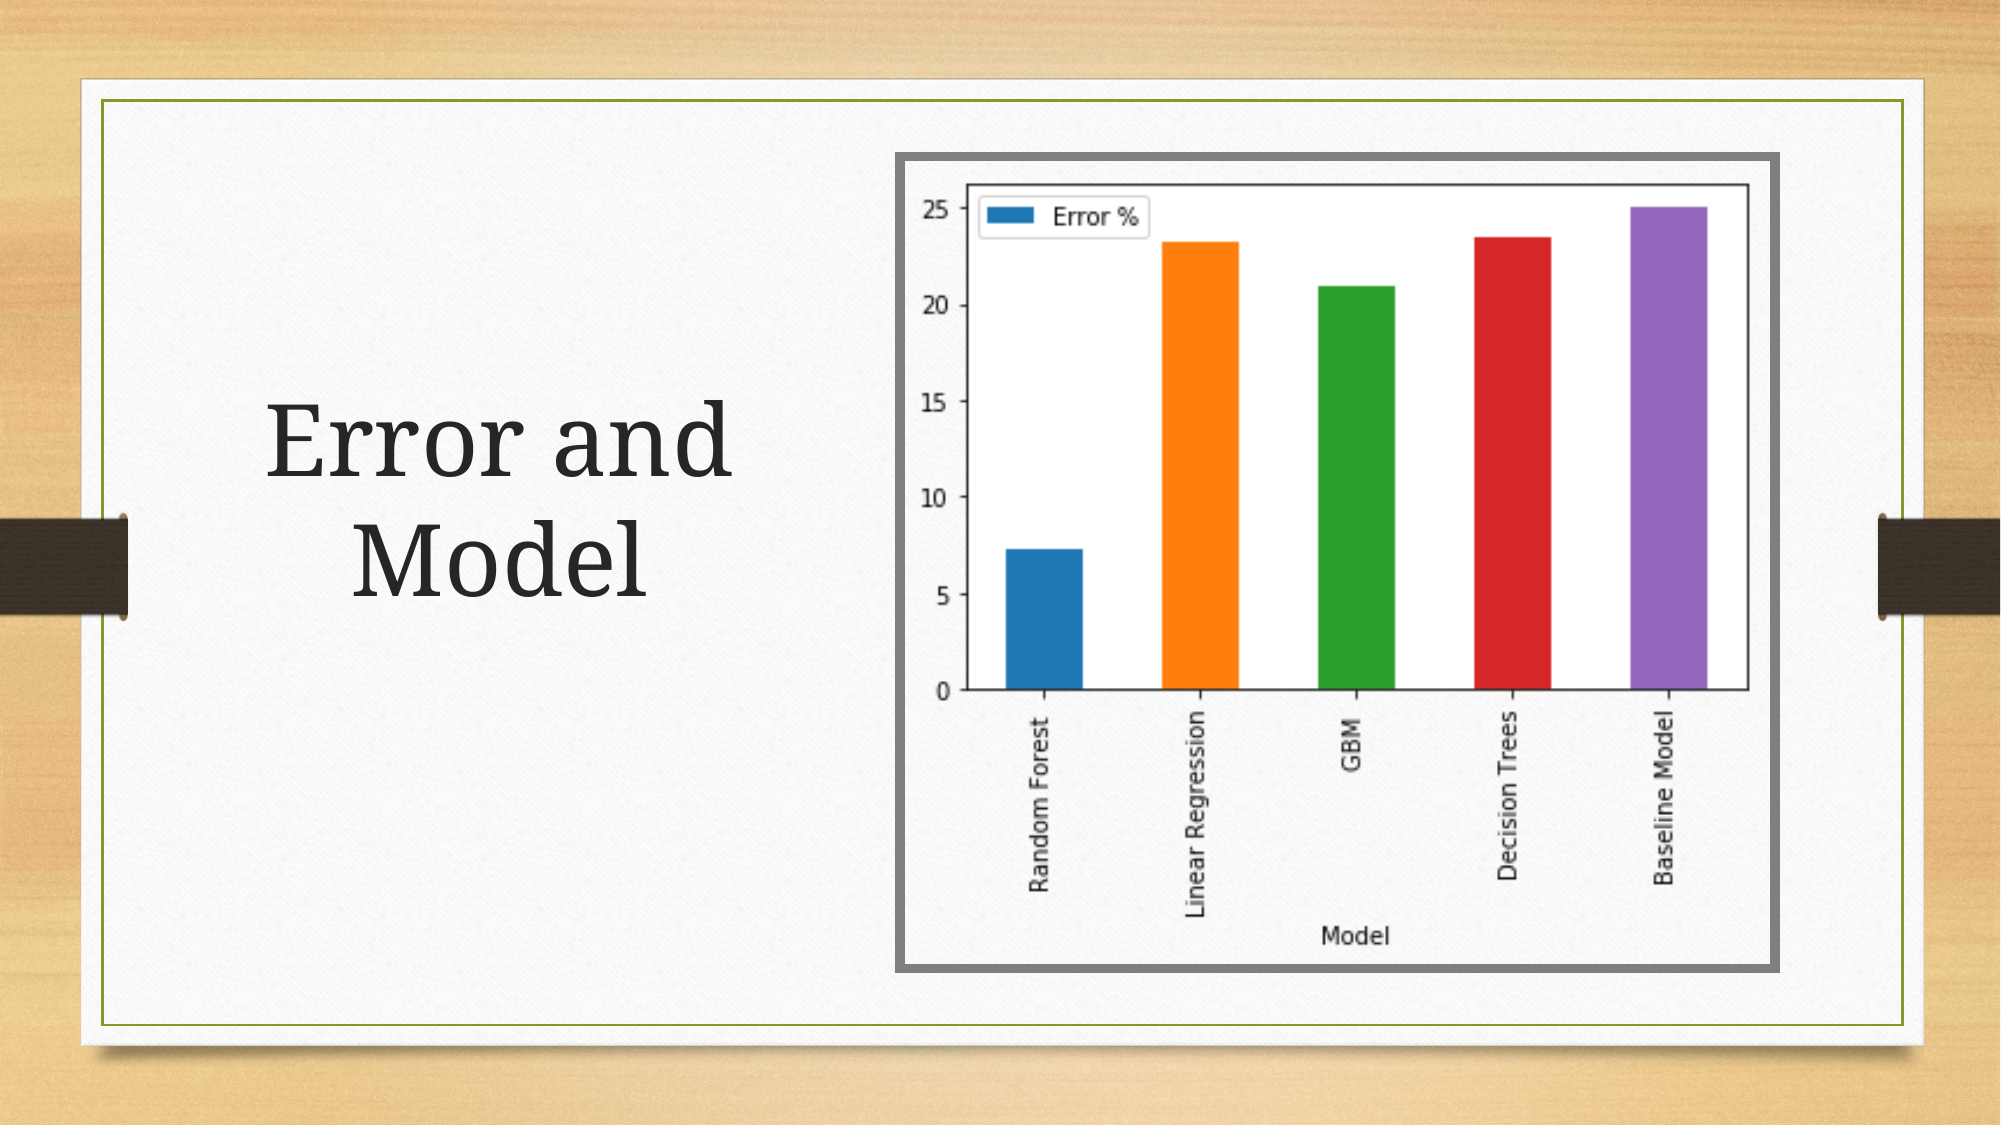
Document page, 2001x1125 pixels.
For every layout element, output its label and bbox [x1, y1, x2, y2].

text_box [0, 0, 2000, 1125]
picture [904, 160, 1771, 965]
